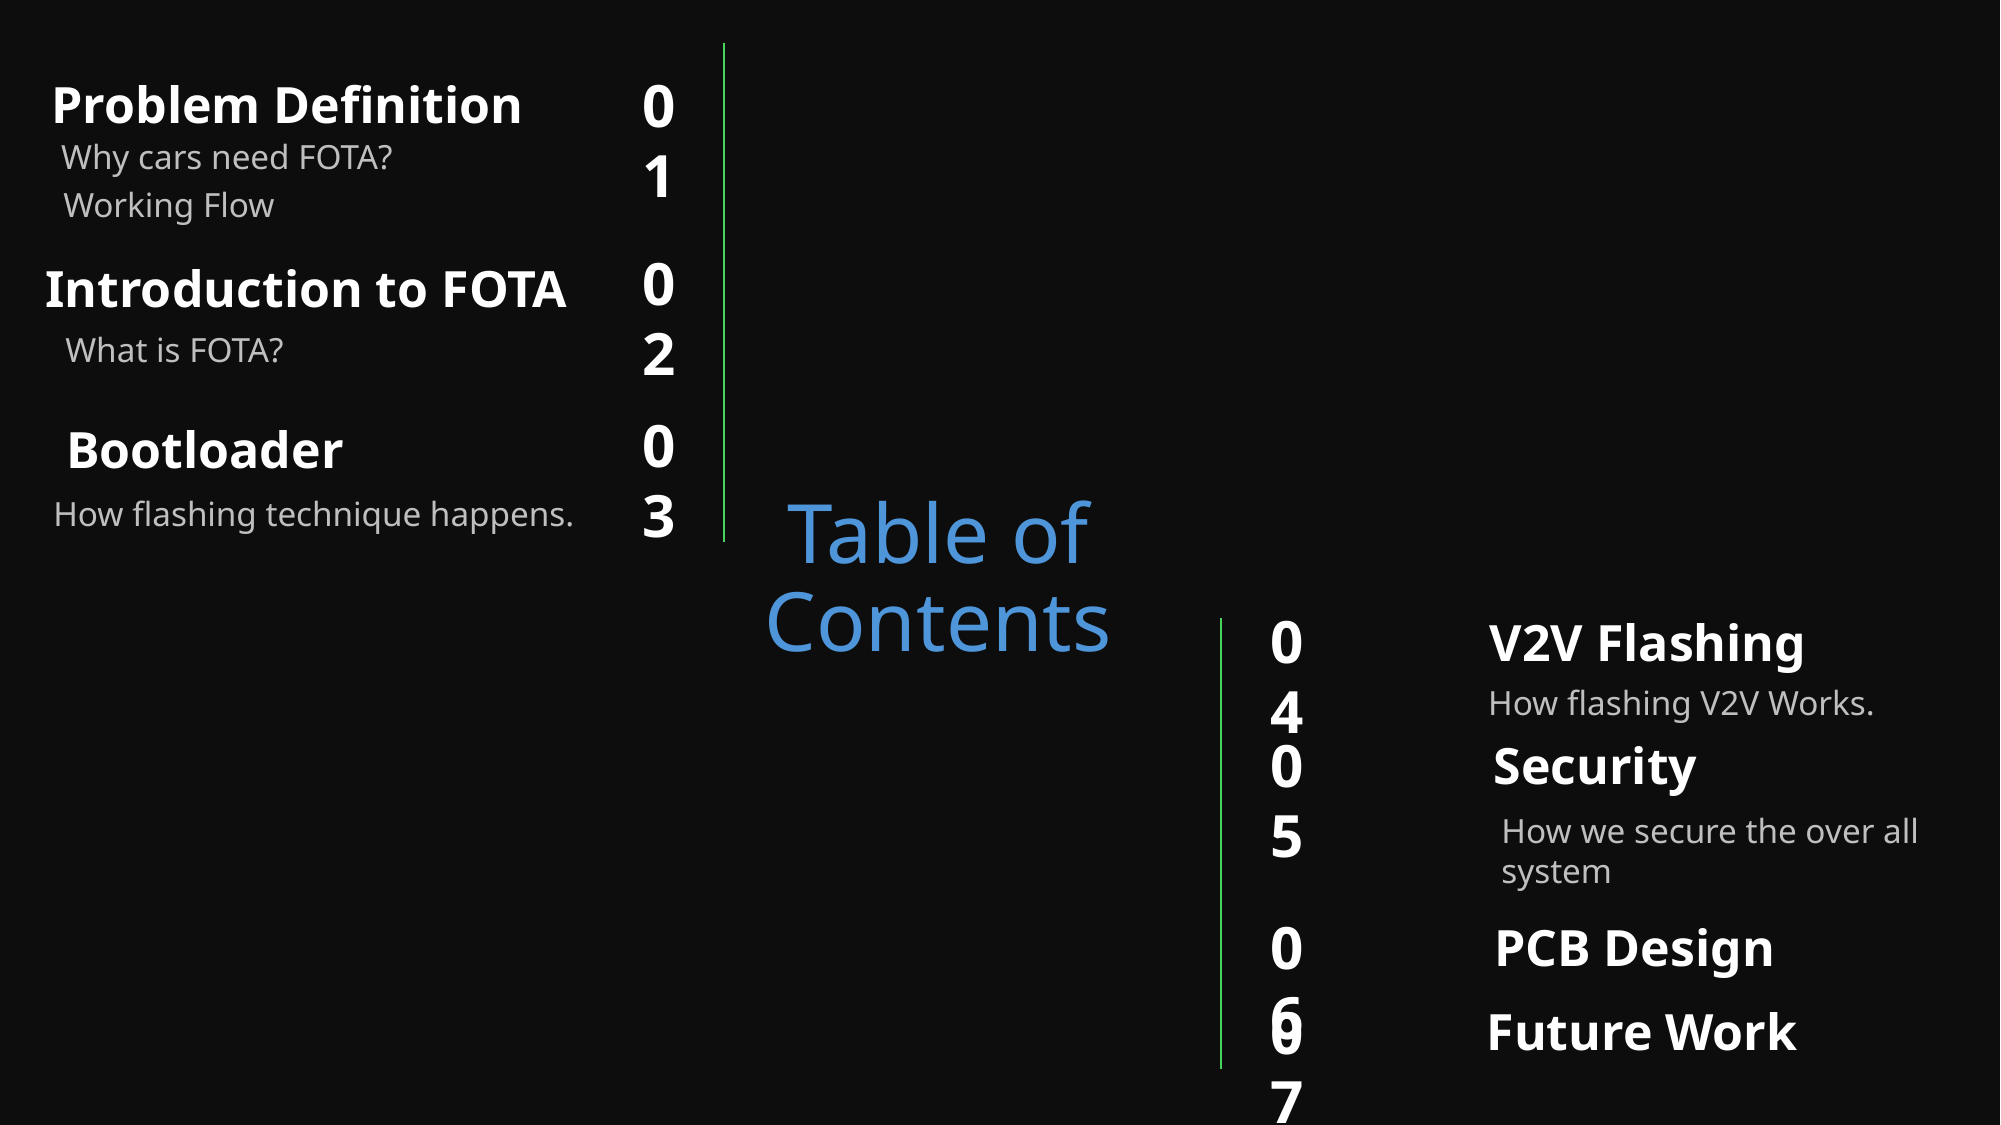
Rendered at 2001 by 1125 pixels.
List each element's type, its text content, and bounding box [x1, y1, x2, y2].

text_box 05 [1240, 722, 1334, 877]
text_box Problem Definition [36, 65, 539, 141]
text_box What is FOTA? [50, 321, 299, 377]
text_box Bootloader [51, 411, 359, 485]
text_box Introduction to FOTA [30, 250, 583, 325]
text_box V2V Flashing [1475, 603, 1822, 675]
text_box 06 [1240, 903, 1334, 1059]
text_box 07 [1240, 1059, 1334, 1125]
text_box Security [1478, 730, 1726, 802]
text_box How flashing V2V Works. [1473, 675, 1891, 730]
text_box How we secure the over all system [1486, 802, 1957, 898]
text_box Working Flow [48, 177, 290, 232]
title Table of Contents [745, 449, 1132, 677]
text_box Future Work [1471, 993, 1813, 1069]
text_box How flashing technique happens. [38, 485, 591, 541]
text_box 04 [1240, 598, 1334, 722]
text_box 03 [611, 401, 706, 557]
text_box PCB Design [1479, 908, 1790, 984]
text_box Why cars need FOTA? [46, 129, 408, 184]
text_box 01 [611, 61, 706, 217]
text_box 02 [611, 239, 706, 395]
